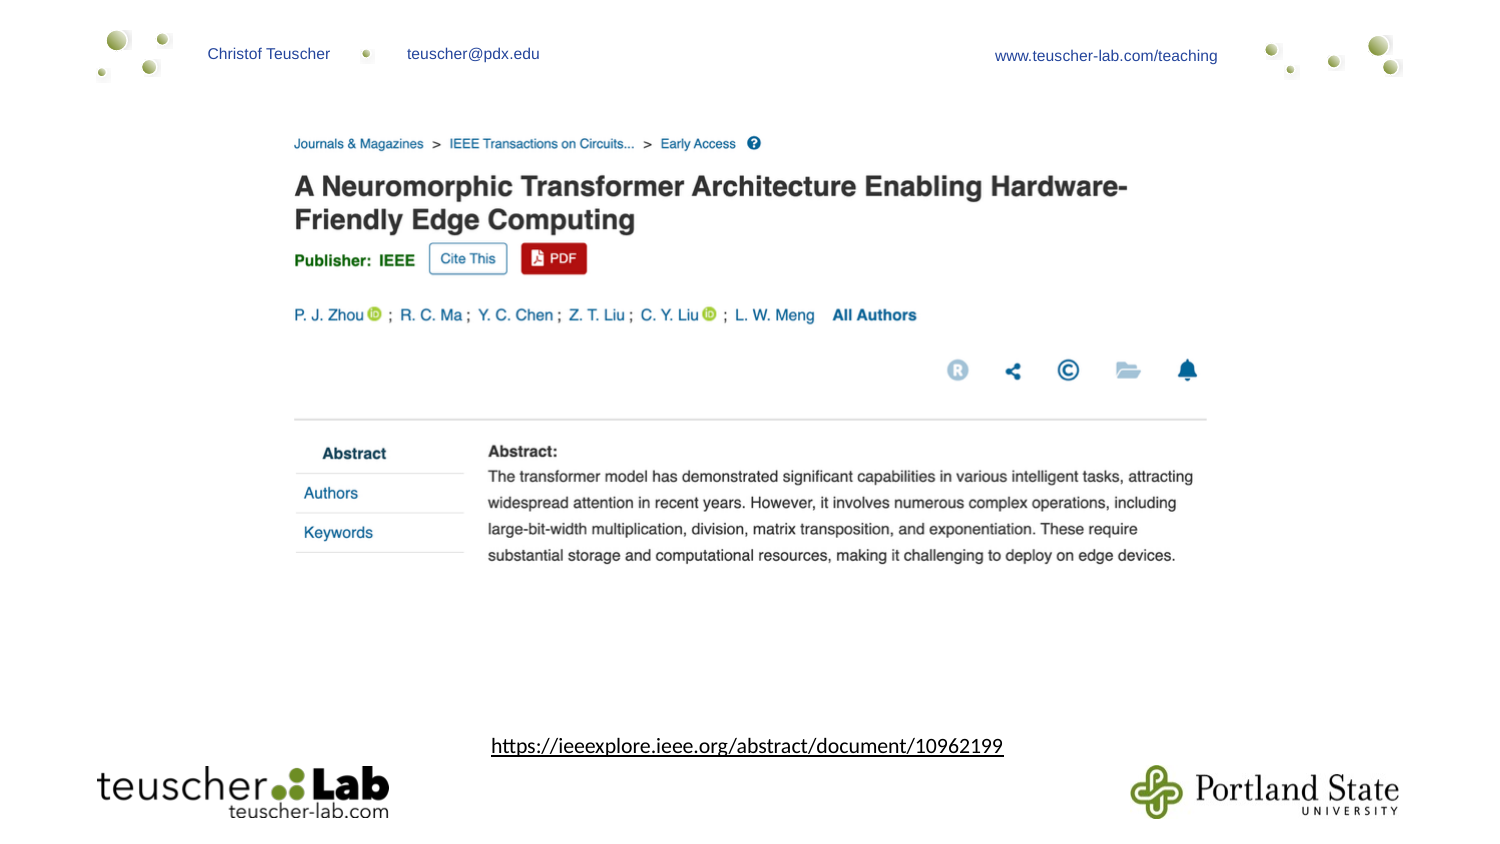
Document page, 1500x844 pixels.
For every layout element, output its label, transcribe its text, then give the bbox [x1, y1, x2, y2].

picture [1130, 765, 1399, 819]
picture [97, 766, 389, 818]
text_box https://ieeexplore.ieee.org/abstract/document/10962199 [374, 724, 1125, 766]
picture [288, 131, 1212, 573]
